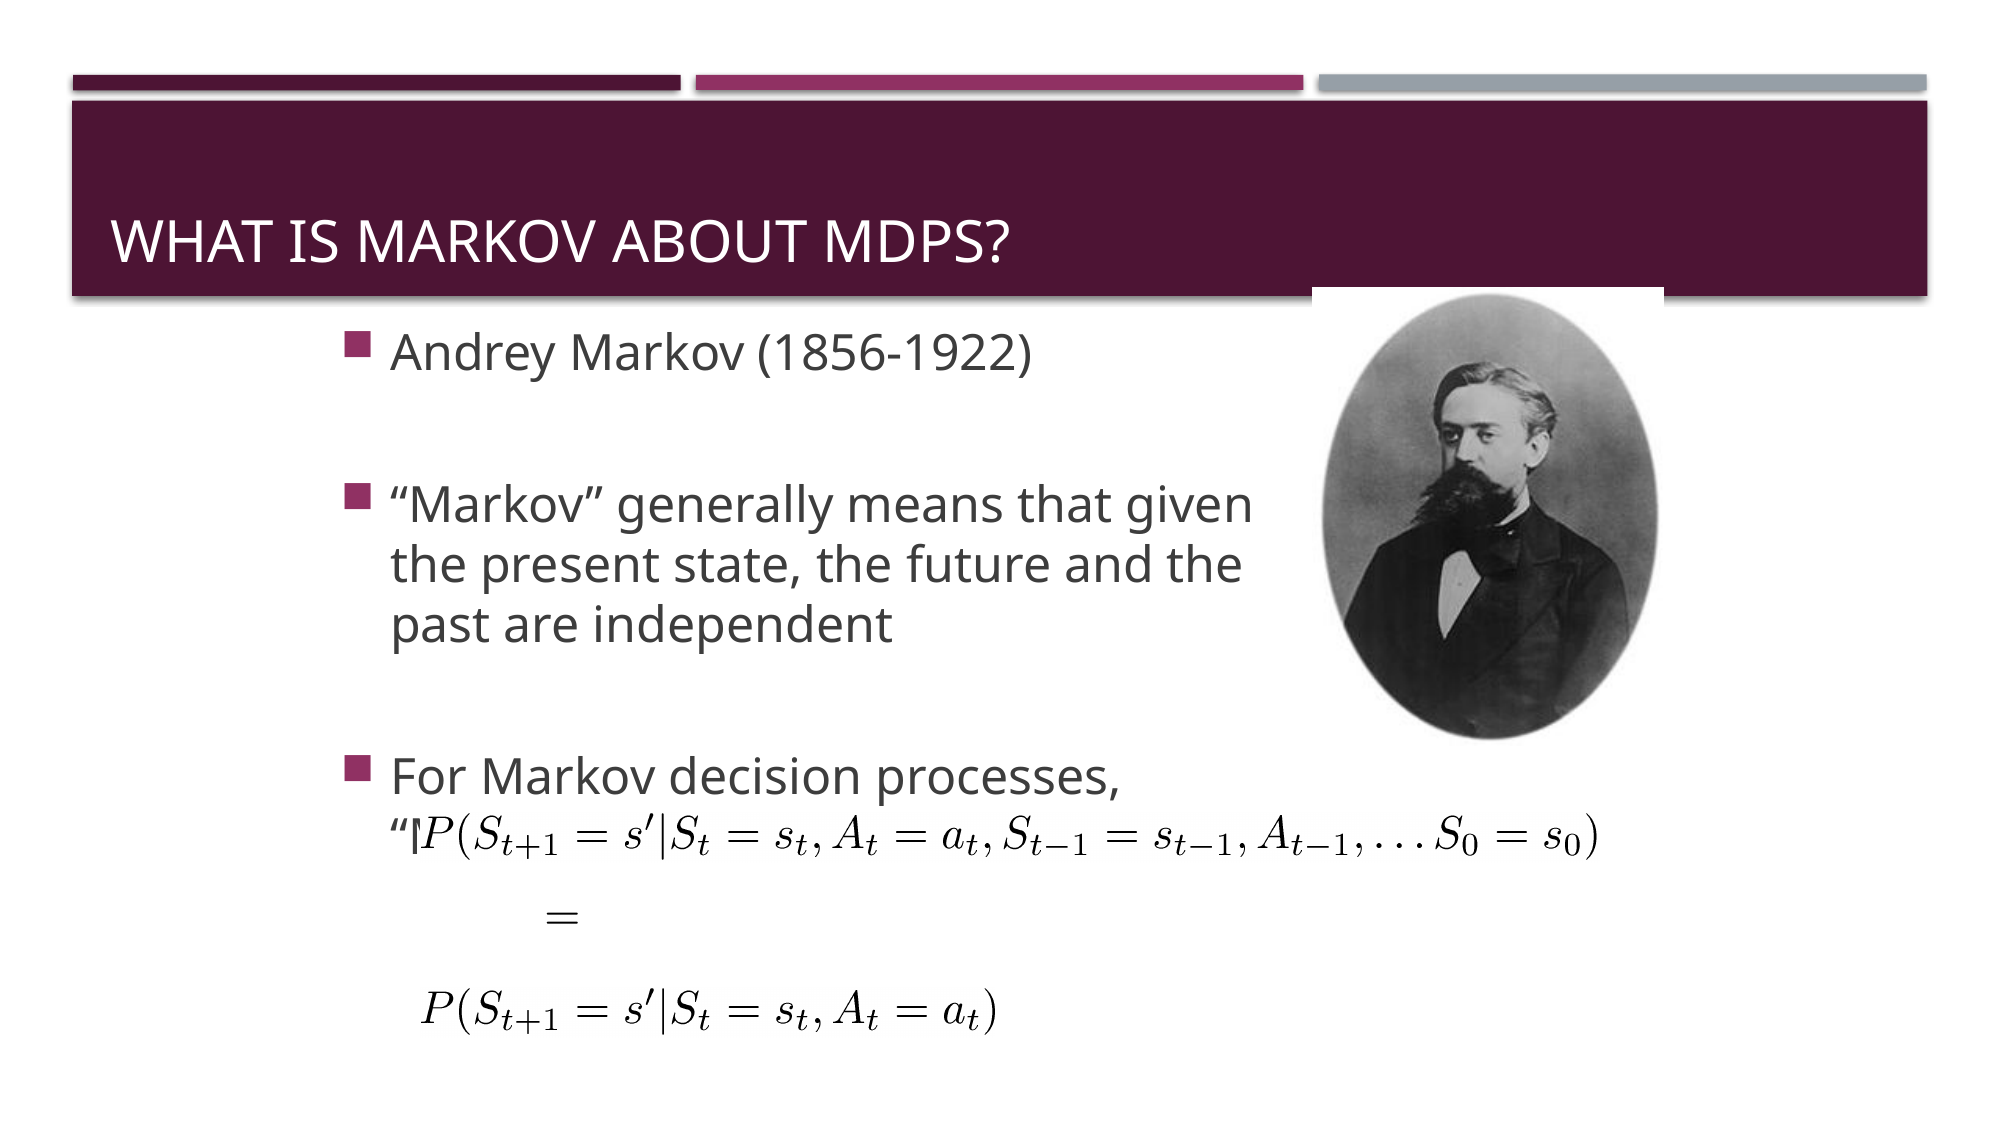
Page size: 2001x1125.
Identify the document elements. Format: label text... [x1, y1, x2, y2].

picture [419, 811, 1601, 863]
list Andrey Markov (1856-1922) “Markov” generally means that given the present state, the future and the past are independent For Markov decision processes, “Markov” means: [324, 262, 1300, 1005]
title What is Markov about MDPs? [95, 115, 1905, 282]
picture [1311, 286, 1665, 746]
picture [544, 911, 578, 927]
picture [420, 986, 995, 1039]
